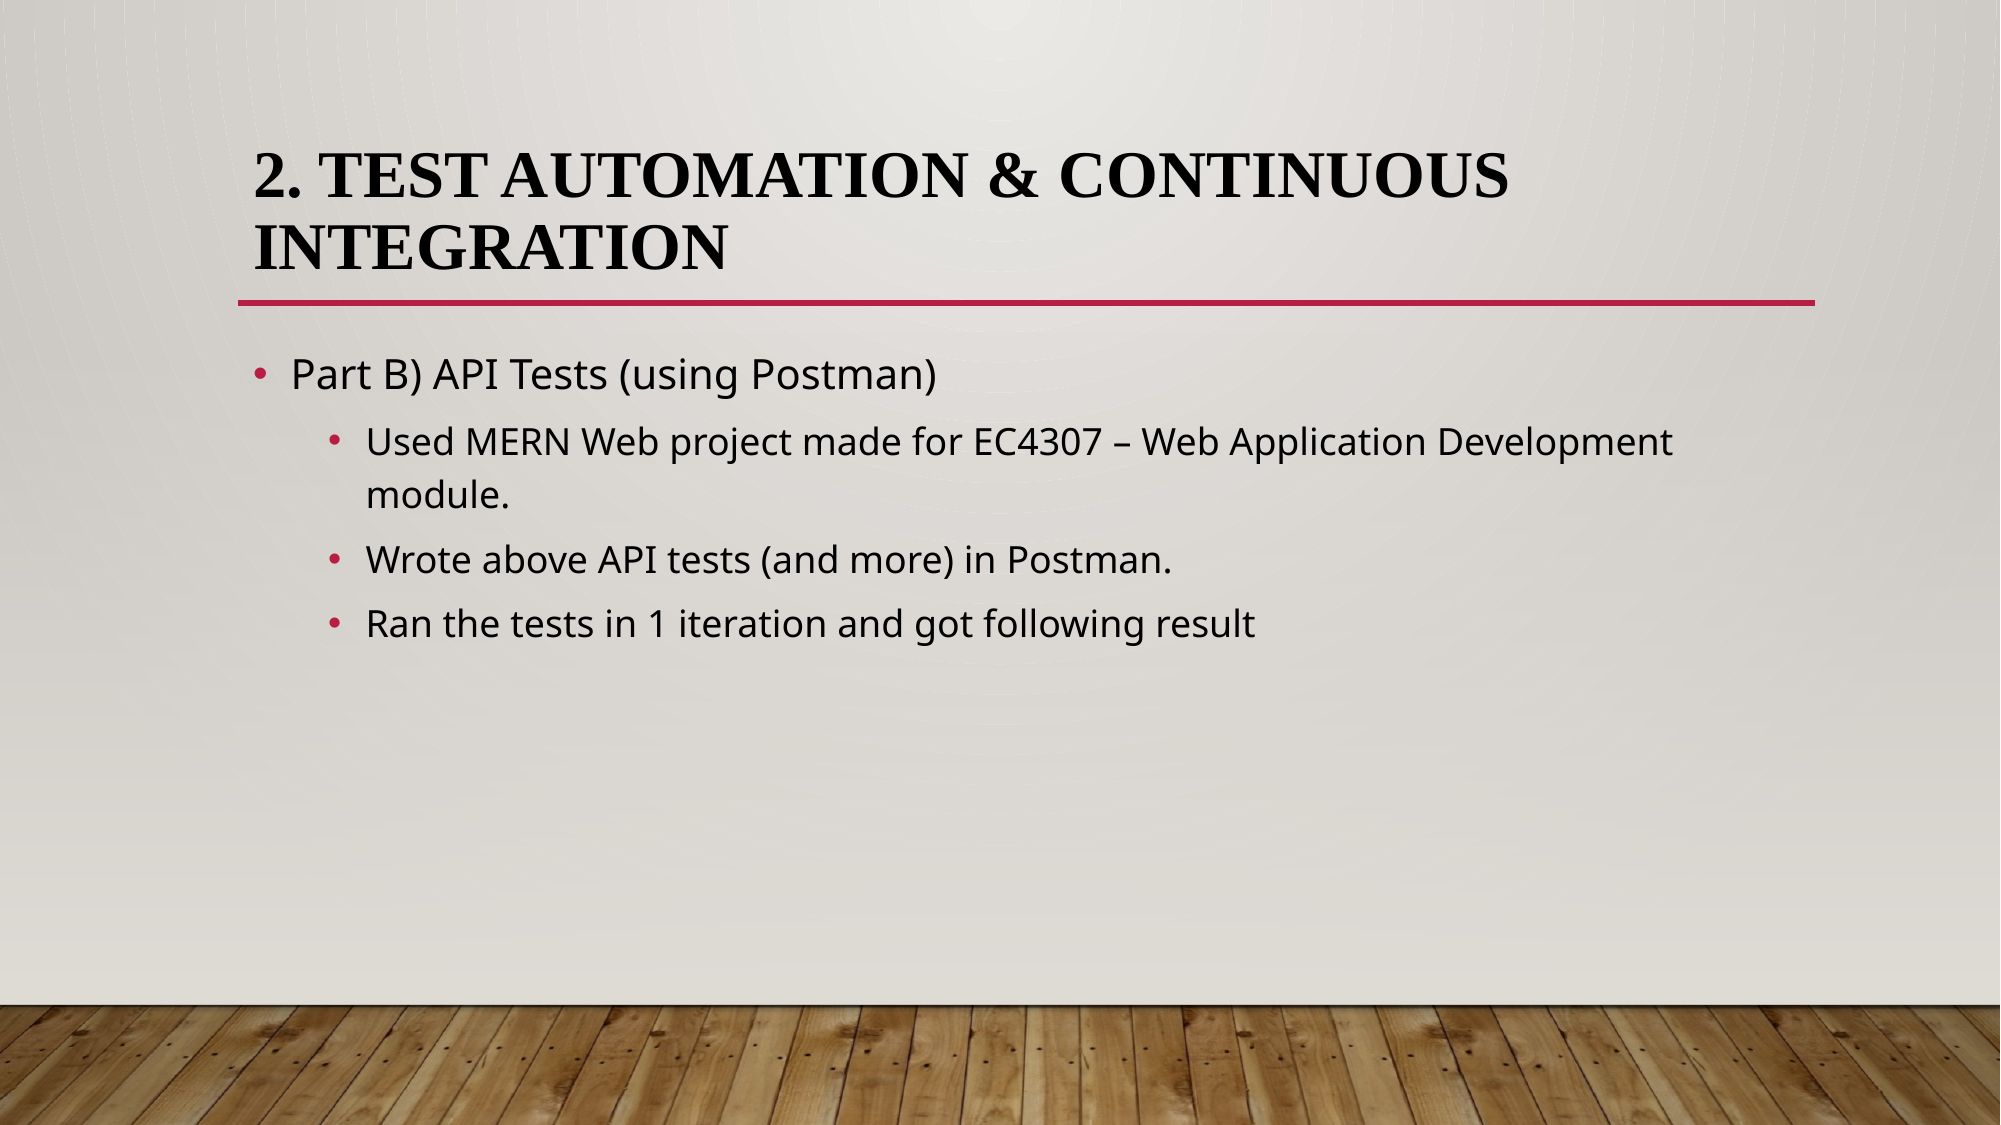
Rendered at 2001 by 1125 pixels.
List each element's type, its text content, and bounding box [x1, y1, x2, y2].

picture [0, 1005, 2000, 1125]
title 2. Test Automation & Continuous Integration [238, 131, 1814, 305]
list Part B) API Tests (using Postman) Used MERN Web project made for EC4307 – Web Application Development module. Wrote above API tests (and more) in Postman. Ran the tests in 1 iteration and got following result [238, 330, 1814, 897]
